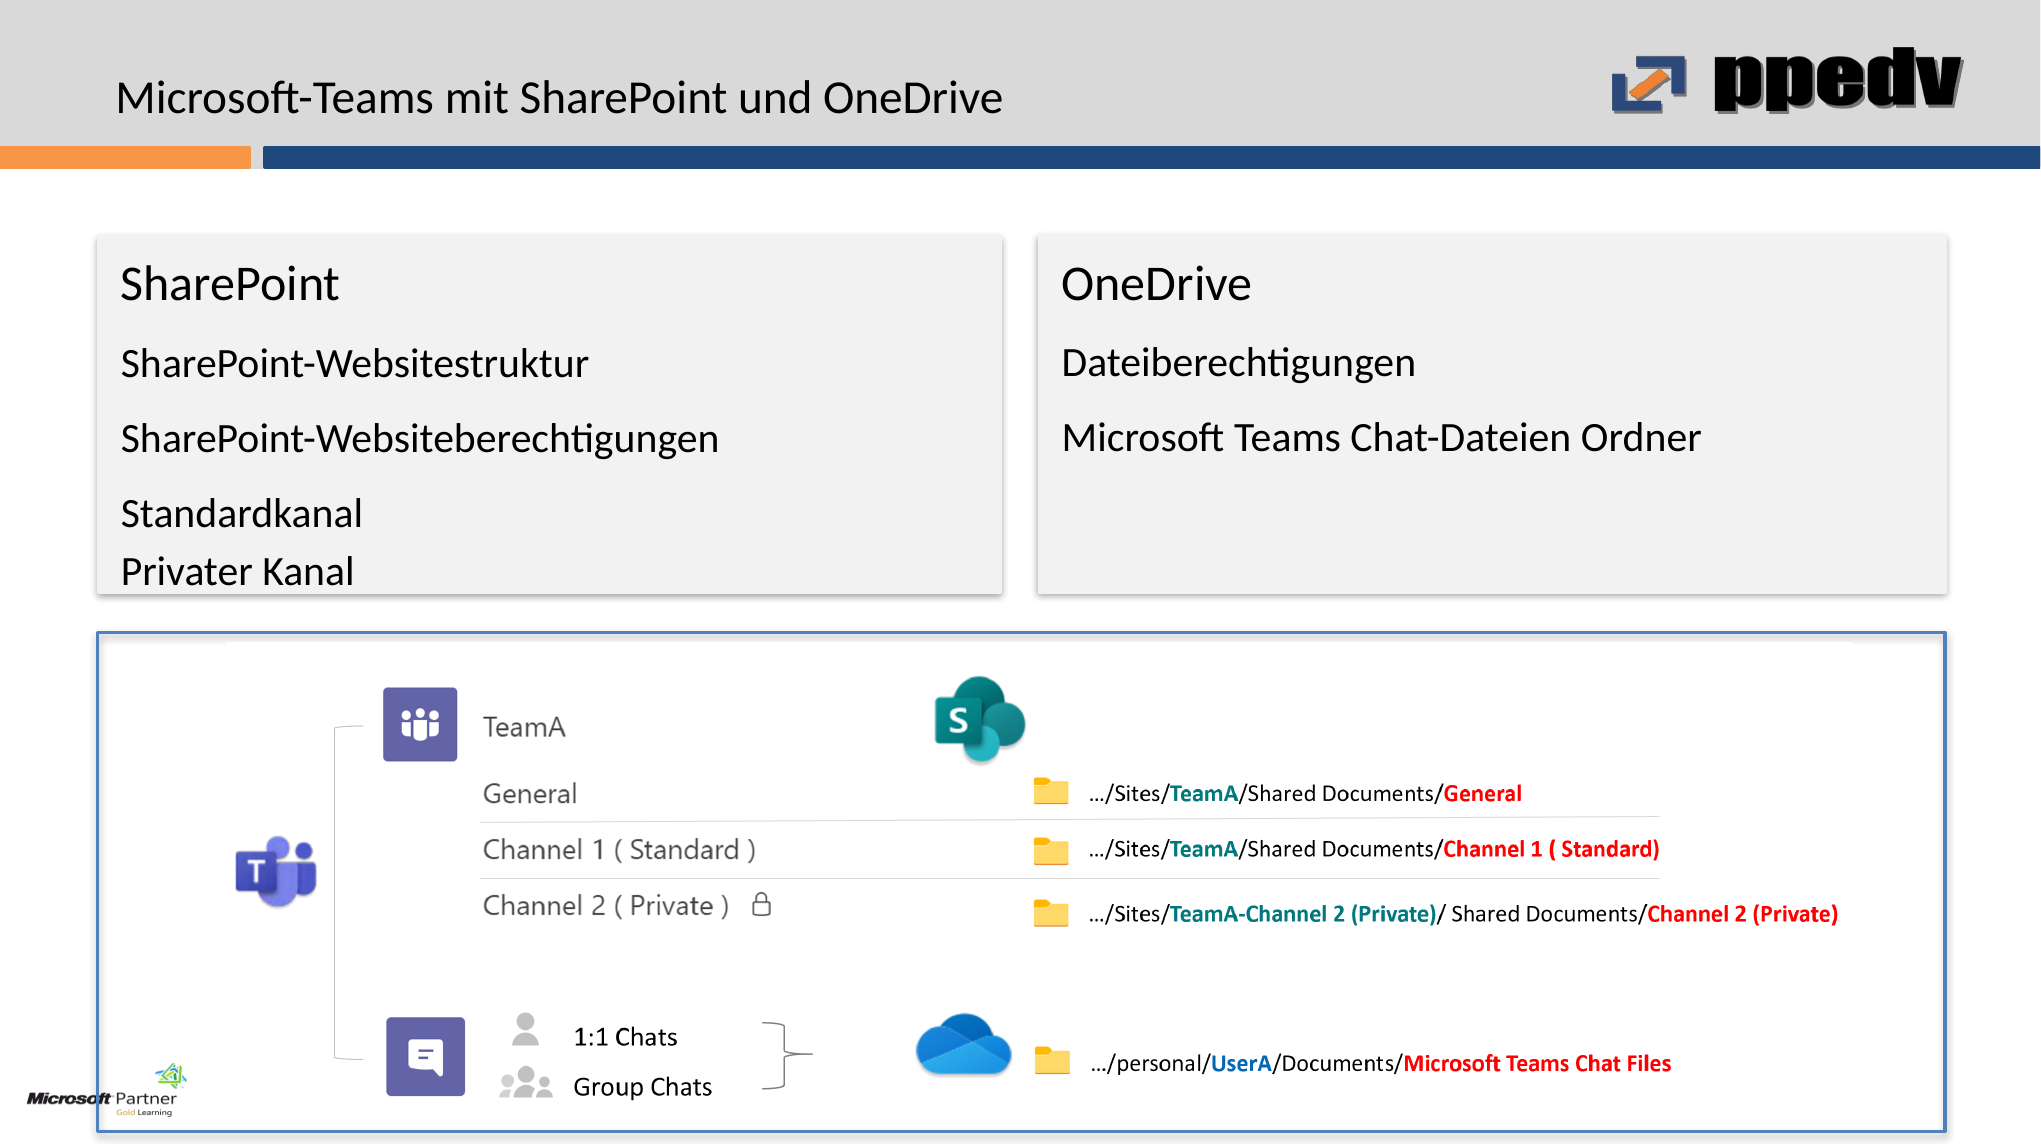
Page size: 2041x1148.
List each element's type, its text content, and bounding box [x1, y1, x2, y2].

text_box SharePoint SharePoint-Websitestruktur SharePoint-Websiteberechtigungen Standardkanal Privater Kanal [98, 235, 1002, 594]
text_box OneDrive Dateiberechtigungen Microsoft Teams Chat-Dateien Ordner [1038, 234, 1946, 593]
picture [1598, 41, 1992, 125]
picture [7, 1043, 538, 1140]
picture [226, 641, 1852, 1122]
title Microsoft-Teams mit SharePoint und OneDrive [100, 58, 1945, 131]
text_box [96, 632, 1946, 1132]
